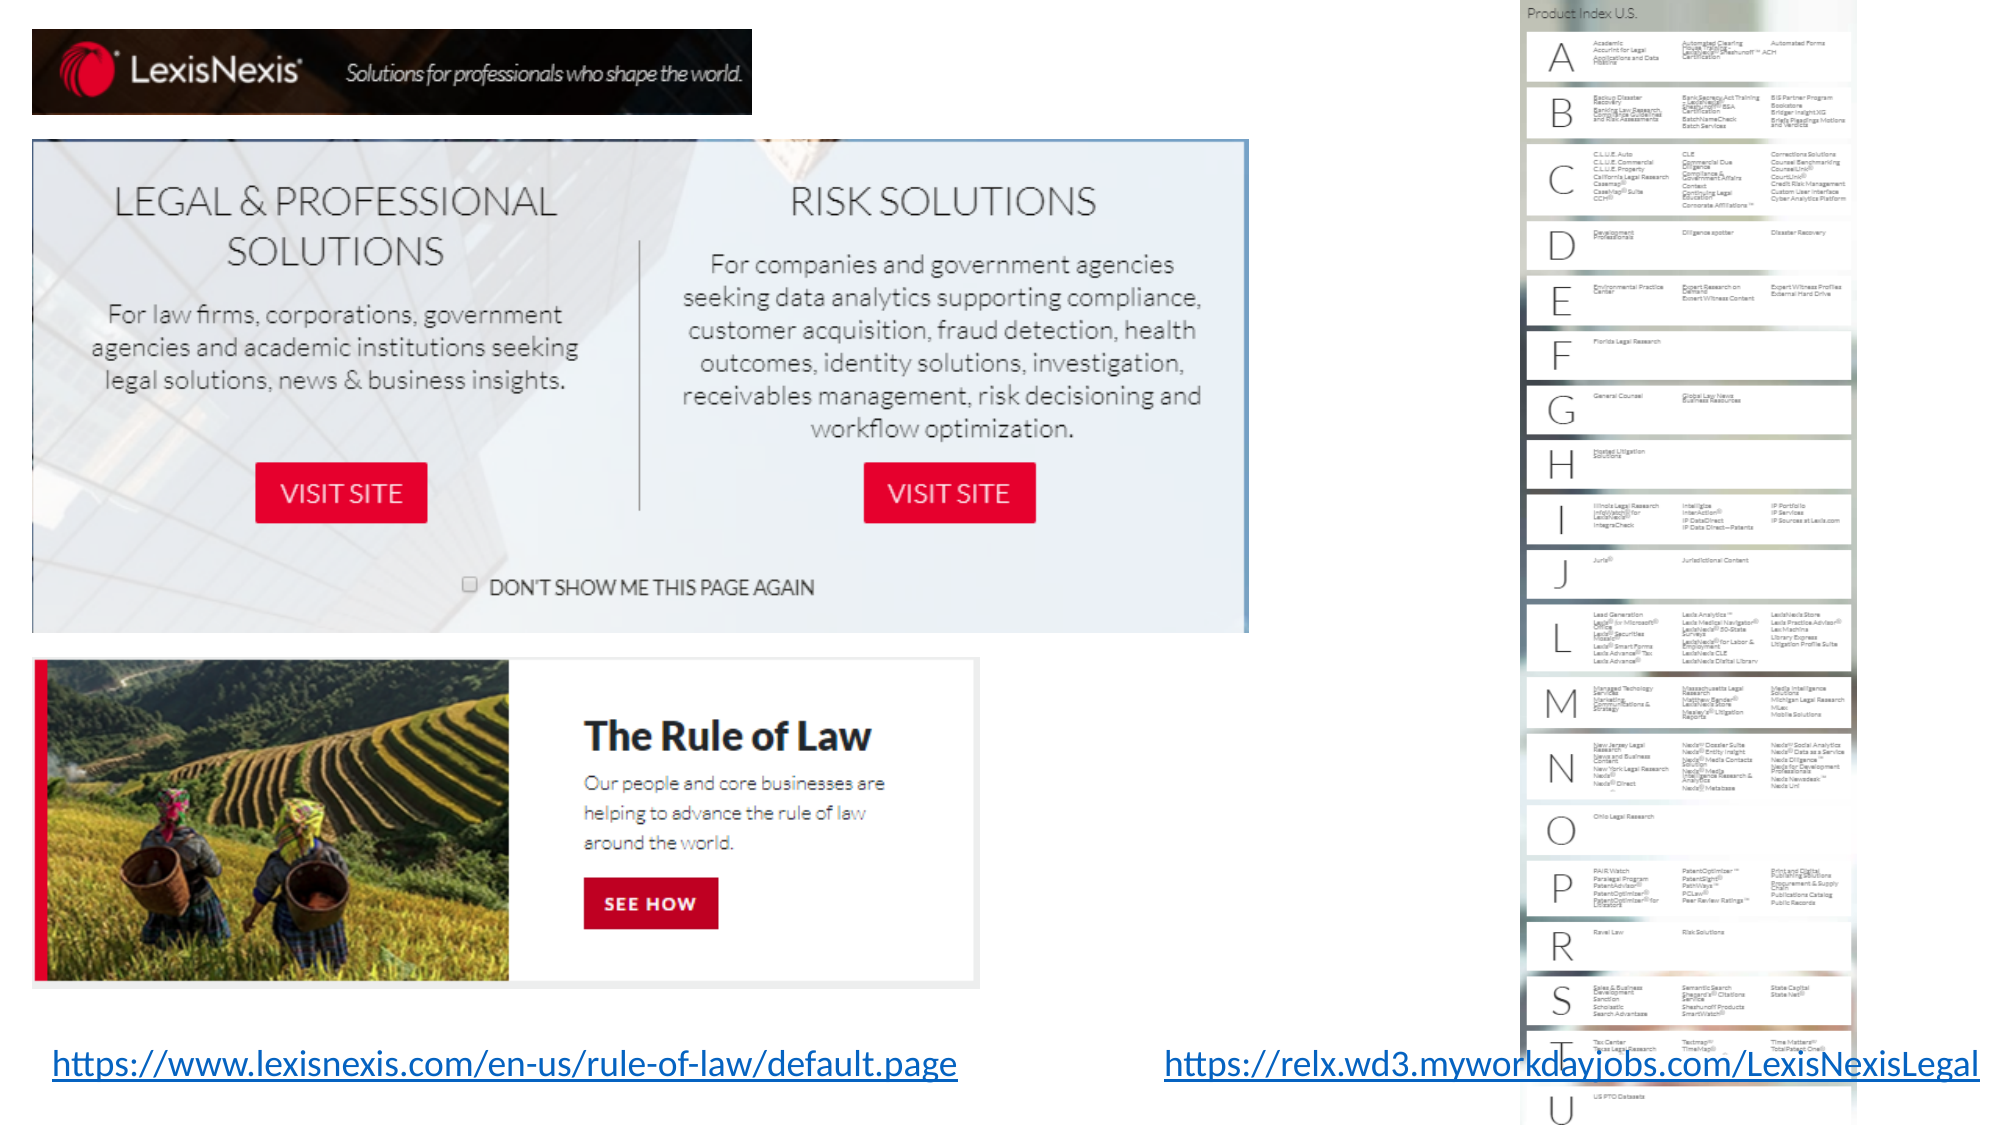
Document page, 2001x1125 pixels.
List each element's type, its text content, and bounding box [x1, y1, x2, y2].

picture [1520, 0, 1857, 1125]
picture [32, 139, 1249, 633]
text_box https://relx.wd3.myworkdayjobs.com/LexisNexisLegal [1857, 1031, 1996, 1092]
text_box https://relx.wd3.myworkdayjobs.com/LexisNexisLegal [1149, 1031, 1520, 1092]
picture [32, 657, 980, 989]
picture [32, 29, 752, 115]
text_box https://www.lexisnexis.com/en-us/rule-of-law/default.page [37, 1031, 974, 1092]
